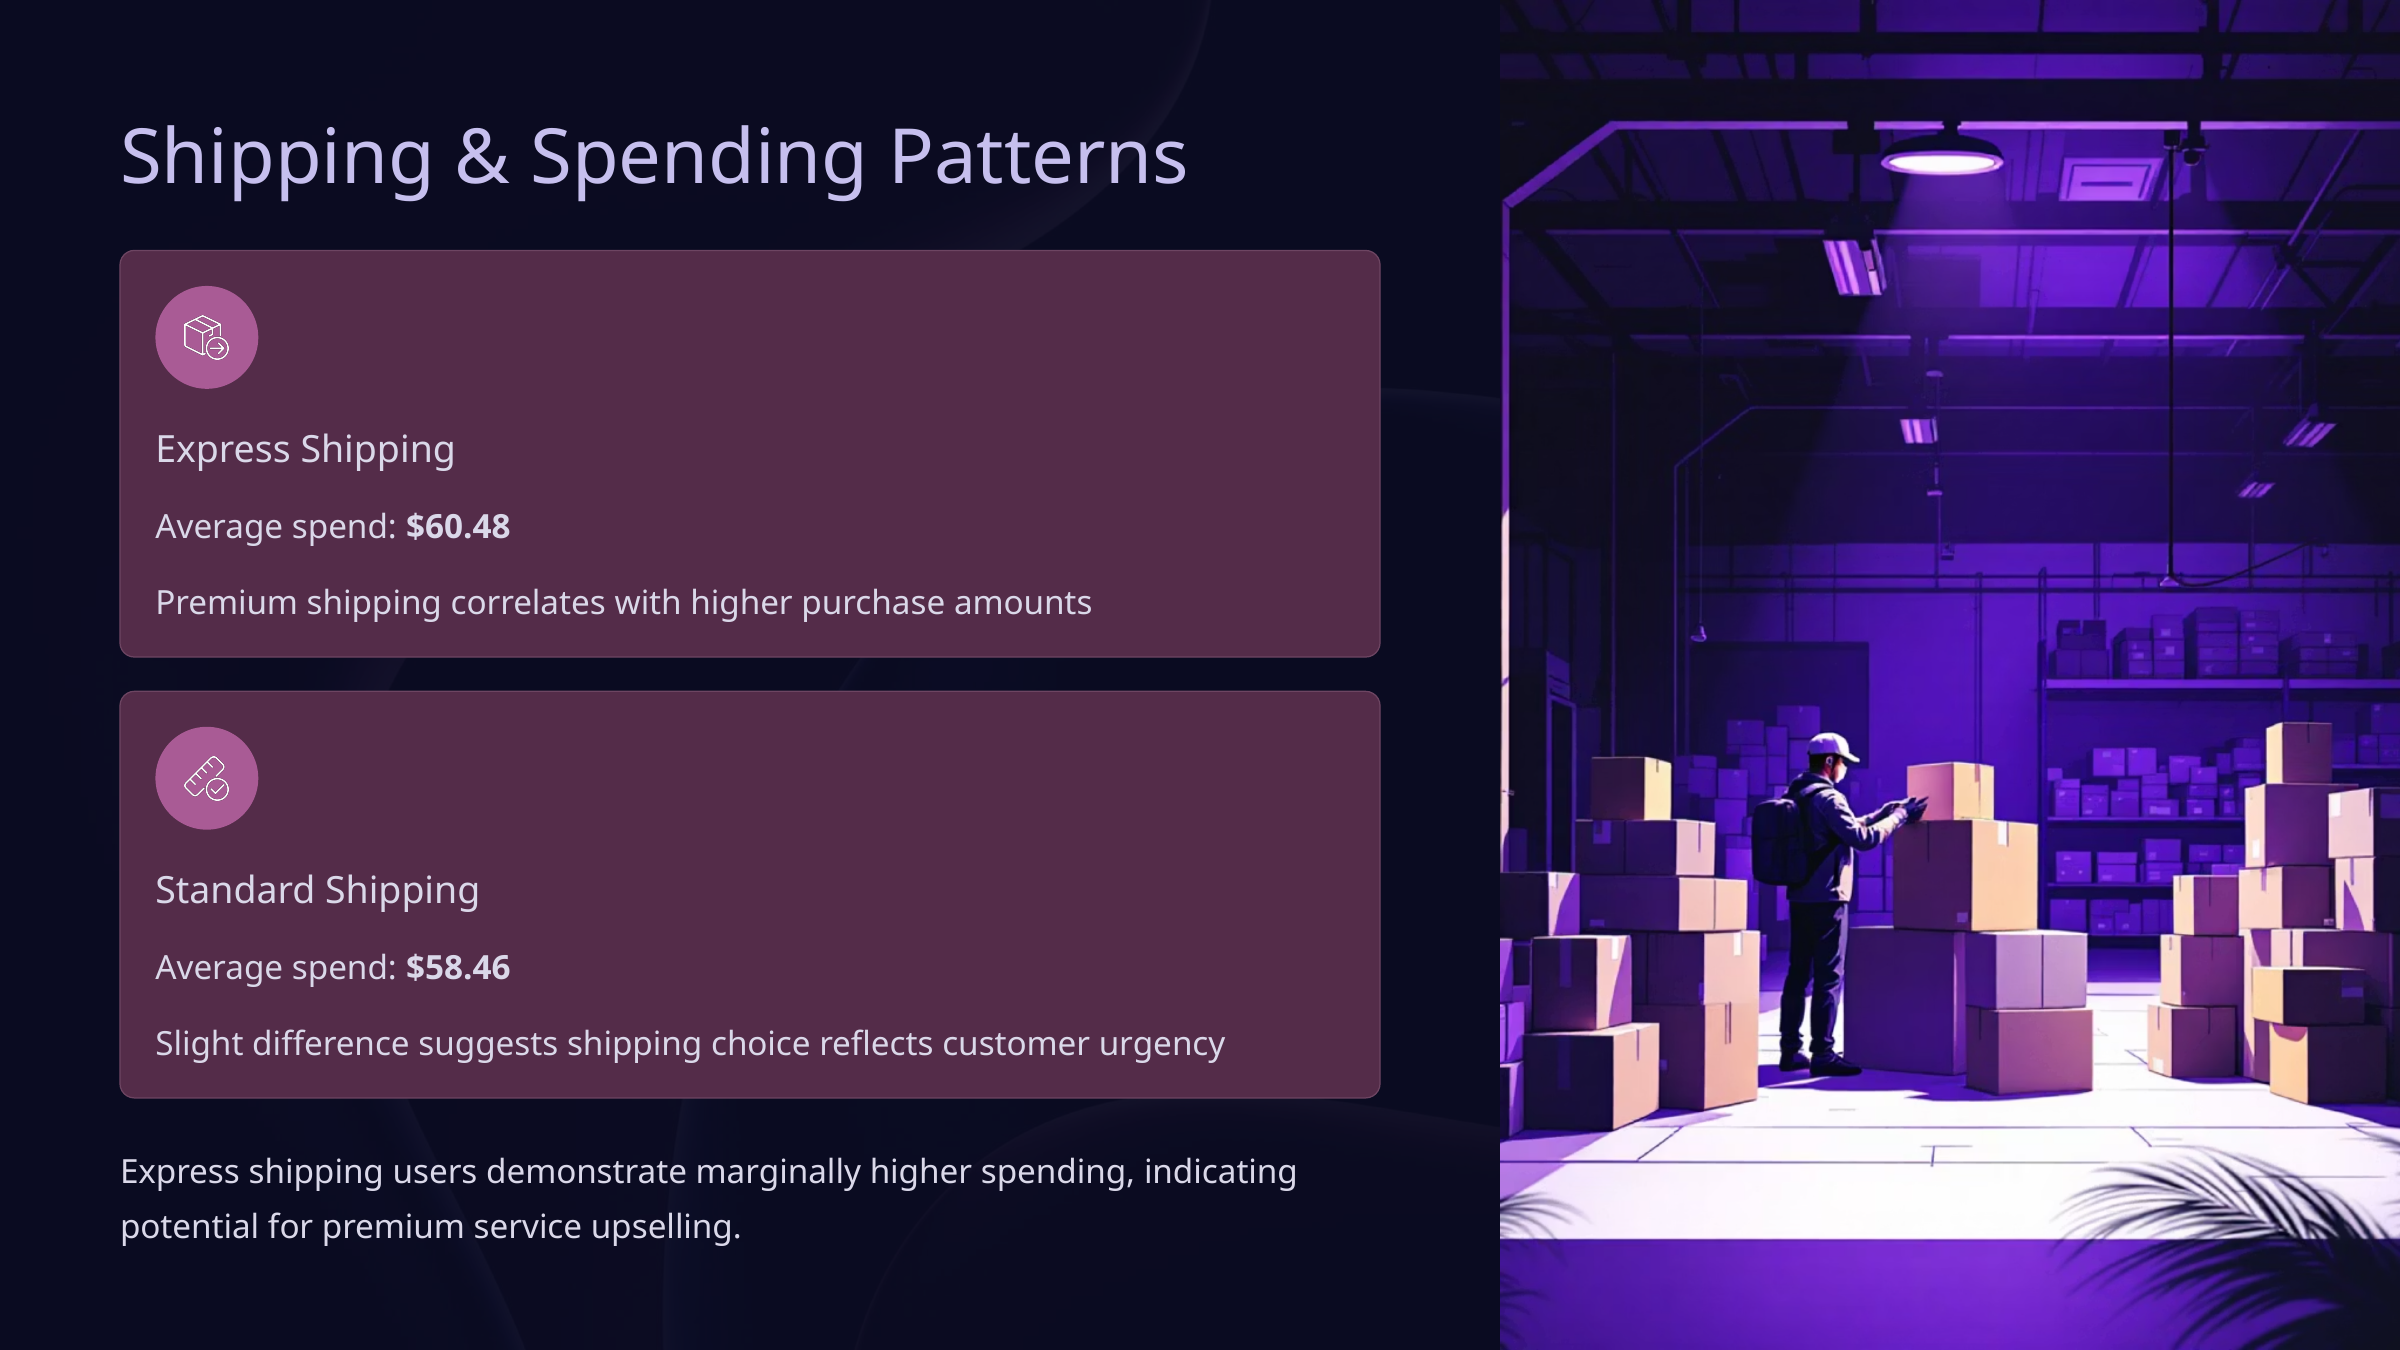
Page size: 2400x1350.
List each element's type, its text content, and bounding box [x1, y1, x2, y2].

text_box [155, 285, 259, 389]
picture [183, 755, 230, 802]
text_box Premium shipping correlates with higher purchase amounts [155, 566, 1345, 622]
text_box [119, 250, 1381, 658]
text_box [155, 726, 259, 830]
text_box Express Shipping [155, 423, 537, 471]
text_box Standard Shipping [155, 863, 537, 912]
text_box Average spend: $58.46 [155, 932, 1345, 987]
text_box Express shipping users demonstrate marginally higher spending, indicating potential for premium service upselling. [120, 1136, 1381, 1247]
picture [1499, 0, 2400, 1350]
text_box Slight difference suggests shipping choice reflects customer urgency [155, 1007, 1345, 1063]
text_box [119, 691, 1381, 1098]
text_box Shipping & Spending Patterns [119, 103, 1249, 200]
picture [183, 314, 230, 361]
text_box Average spend: $60.48 [155, 491, 1345, 547]
